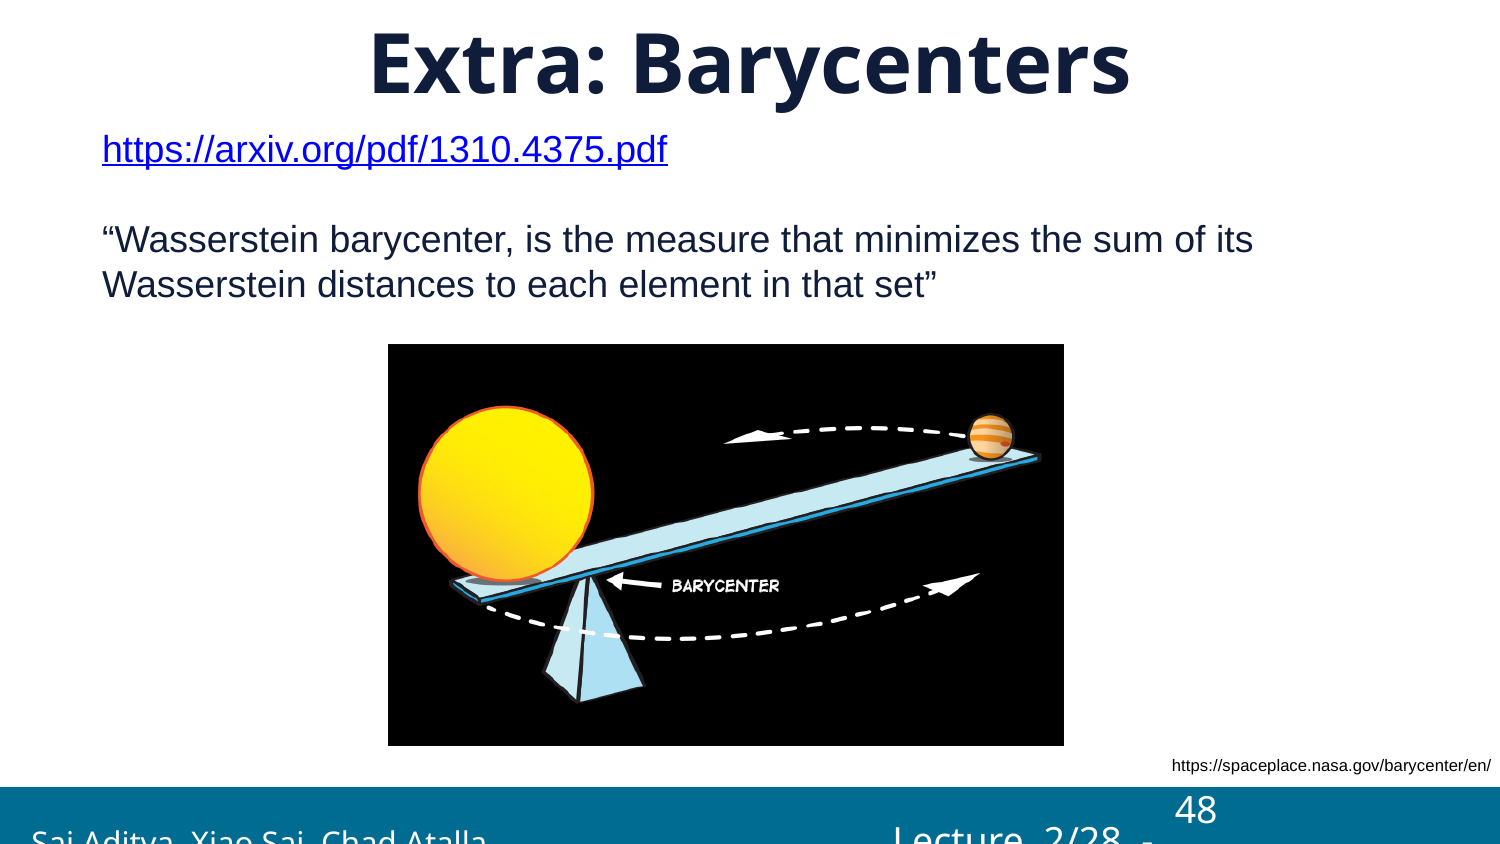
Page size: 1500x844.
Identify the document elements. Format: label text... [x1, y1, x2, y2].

title Extra: Barycenters [75, 11, 1425, 110]
list https://arxiv.org/pdf/1310.4375.pdf “Wasserstein barycenter, is the measure that minimizes the sum of its Wasserstein distances to each element in that set” [75, 124, 1364, 772]
list Sai Aditya, Xiao Sai, Chad Atalla Lecture 2/28 - [0, 787, 1500, 844]
text_box https://spaceplace.nasa.gov/barycenter/en/ [1156, 739, 1500, 788]
picture [388, 344, 1065, 747]
slide_number ‹#› [1156, 788, 1226, 836]
